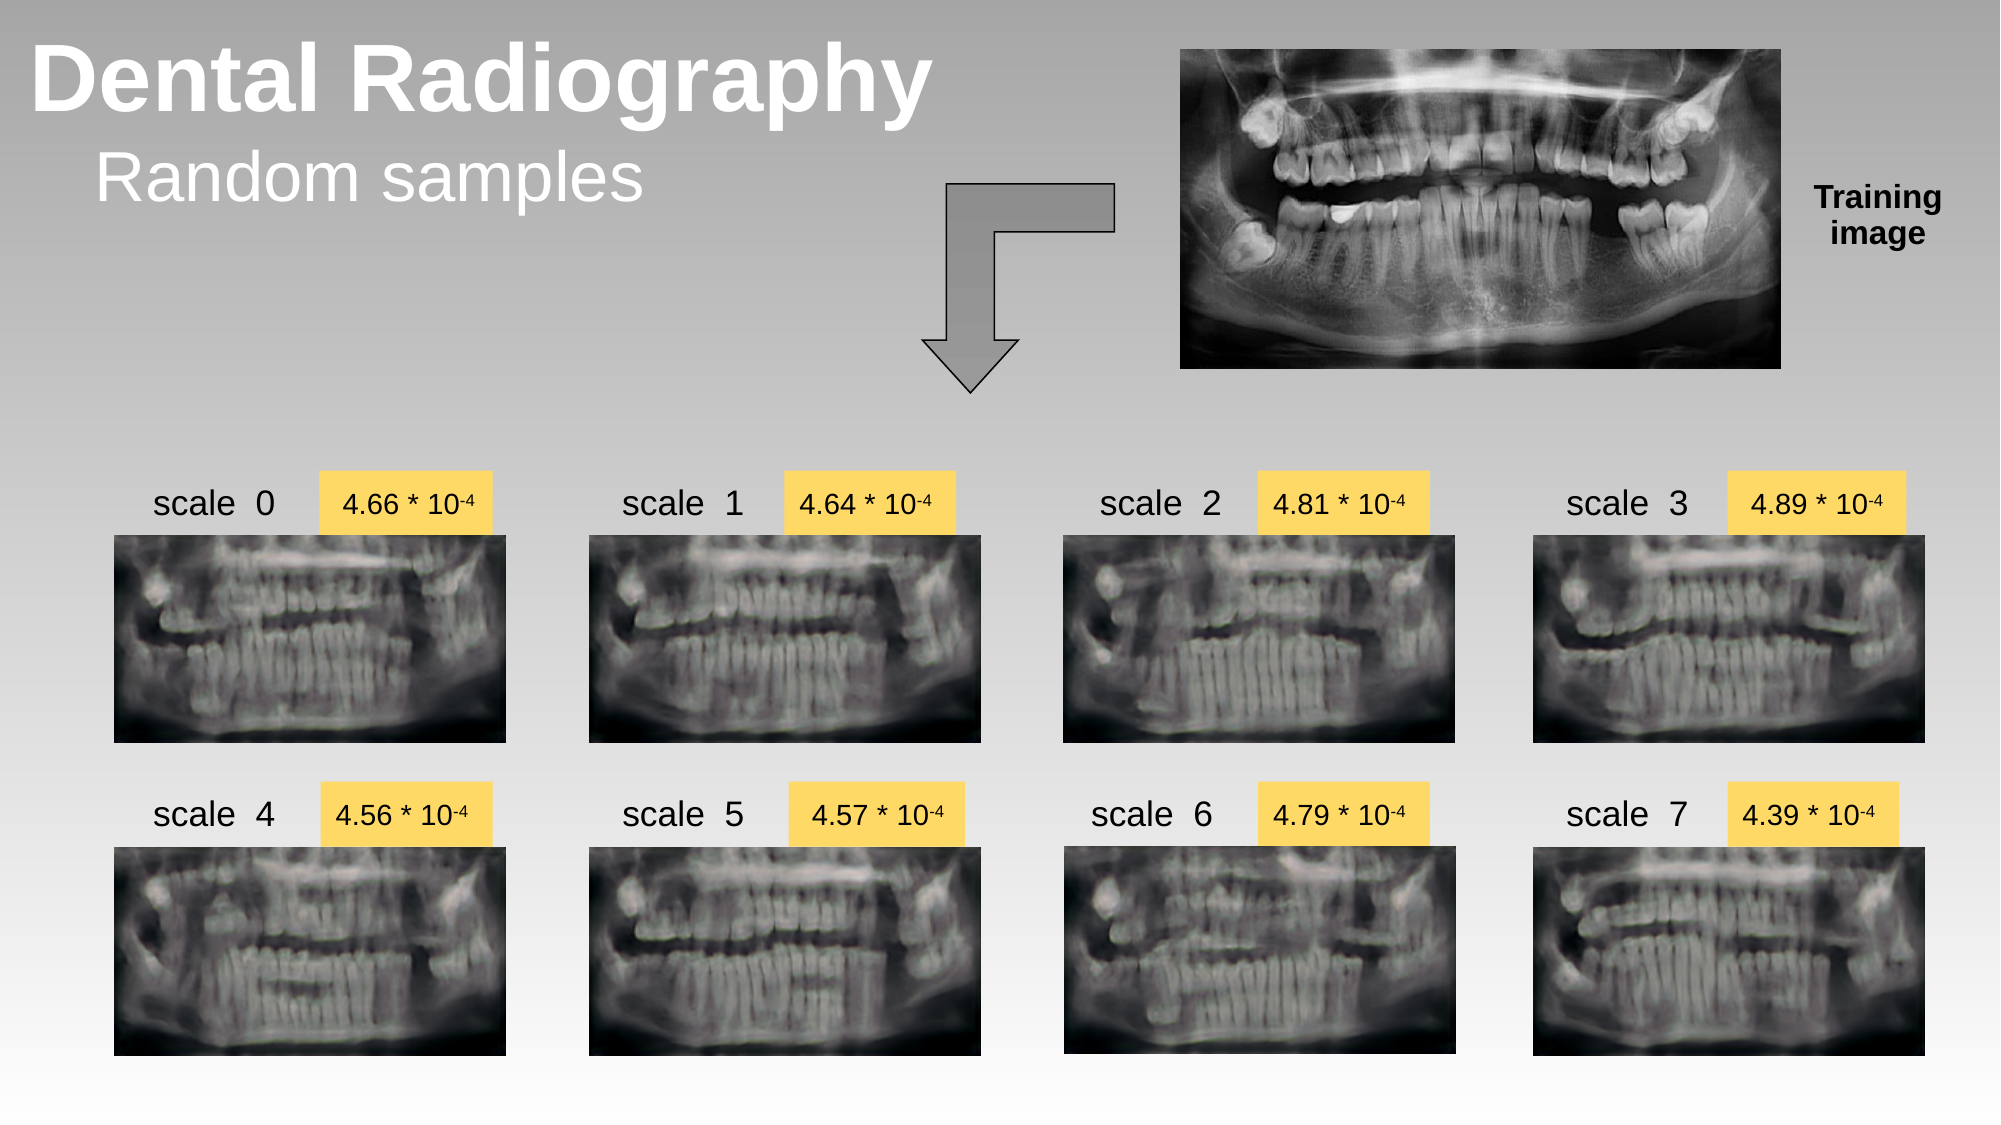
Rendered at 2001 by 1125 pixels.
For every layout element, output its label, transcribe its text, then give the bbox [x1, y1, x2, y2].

picture [1063, 534, 1455, 744]
picture [1533, 847, 1925, 1056]
text_box scale 0 [126, 484, 311, 523]
text_box 4.56 * 10-4 [320, 781, 493, 845]
picture [114, 847, 506, 1056]
text_box scale 7 [1539, 795, 1724, 834]
text_box scale 6 [1064, 795, 1249, 834]
picture [114, 534, 506, 744]
text_box 4.89 * 10-4 [1727, 470, 1907, 533]
text_box 4.39 * 10-4 [1727, 781, 1900, 845]
text_box Dental Radiography Random samples [4, 7, 959, 266]
text_box scale 1 [595, 484, 780, 523]
text_box [922, 183, 1115, 393]
picture [589, 534, 981, 744]
text_box scale 4 [126, 795, 311, 834]
text_box 4.57 * 10-4 [788, 781, 965, 845]
picture [1064, 845, 1456, 1055]
text_box scale 5 [589, 795, 786, 834]
picture [589, 847, 981, 1056]
text_box Training image [1786, 166, 1985, 252]
text_box 4.64 * 10-4 [784, 470, 957, 533]
text_box scale 3 [1533, 484, 1727, 523]
picture [1180, 49, 1782, 369]
text_box scale 2 [1073, 484, 1257, 523]
picture [1533, 534, 1925, 744]
text_box 4.66 * 10-4 [319, 470, 493, 533]
text_box 4.79 * 10-4 [1258, 781, 1430, 844]
text_box 4.81 * 10-4 [1258, 470, 1430, 533]
